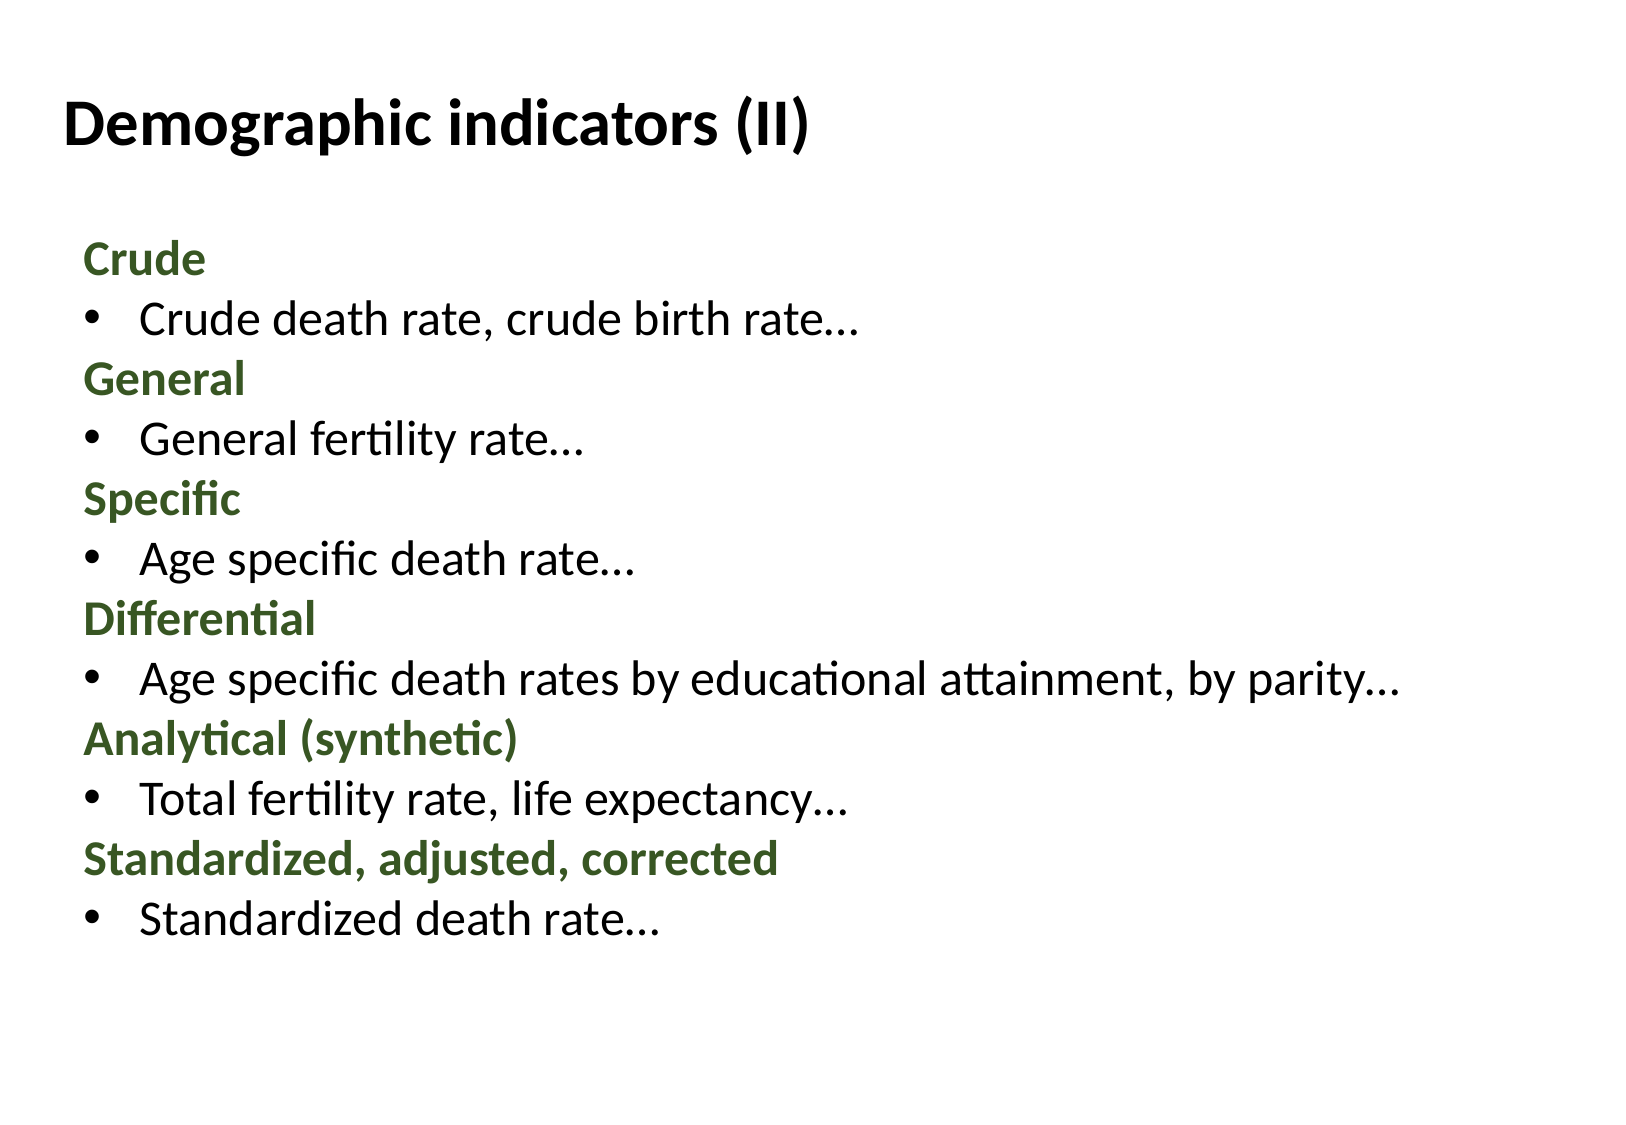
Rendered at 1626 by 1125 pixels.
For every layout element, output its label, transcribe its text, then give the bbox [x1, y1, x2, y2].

text_box Demographic indicators (II) [49, 71, 828, 167]
text_box Crude Crude death rate, crude birth rate… General General fertility rate… Specific Age specific death rate… Differential Age specific death rates by educational attainment, by parity… Analytical (synthetic) Total fertility rate, life expectancy… Standardized, adjusted, corrected Standardized death rate… [68, 218, 1552, 1074]
